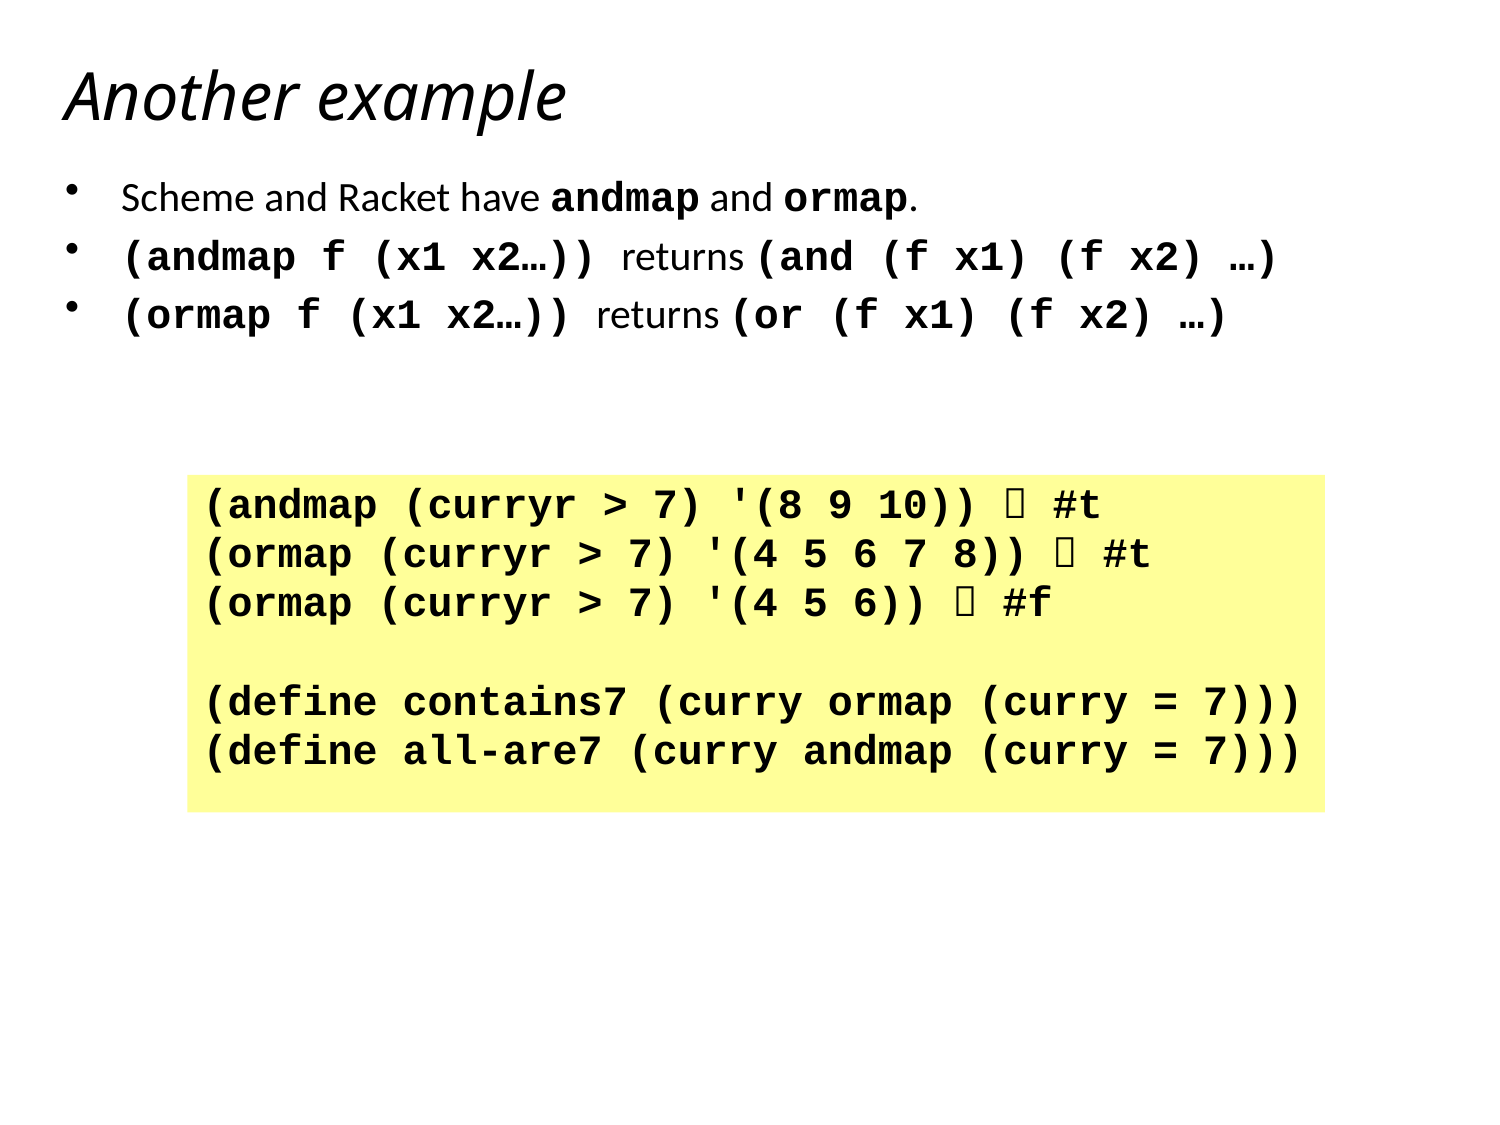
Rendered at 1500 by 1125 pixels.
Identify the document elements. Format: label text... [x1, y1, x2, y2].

title Another example [49, 49, 1451, 138]
text_box (andmap (curryr > 7) '(8 9 10))  #t (ormap (curryr > 7) '(4 5 6 7 8))  #t (ormap (curryr > 7) '(4 5 6))  #f (define contains7 (curry ormap (curry = 7))) (define all-are7 (curry andmap (curry = 7))) [187, 474, 1325, 813]
list Scheme and Racket have andmap and ormap. (andmap f (x1 x2…)) returns (and (f x1) (f x2) …) (ormap f (x1 x2…)) returns (or (f x1) (f x2) …) [49, 162, 1451, 1001]
